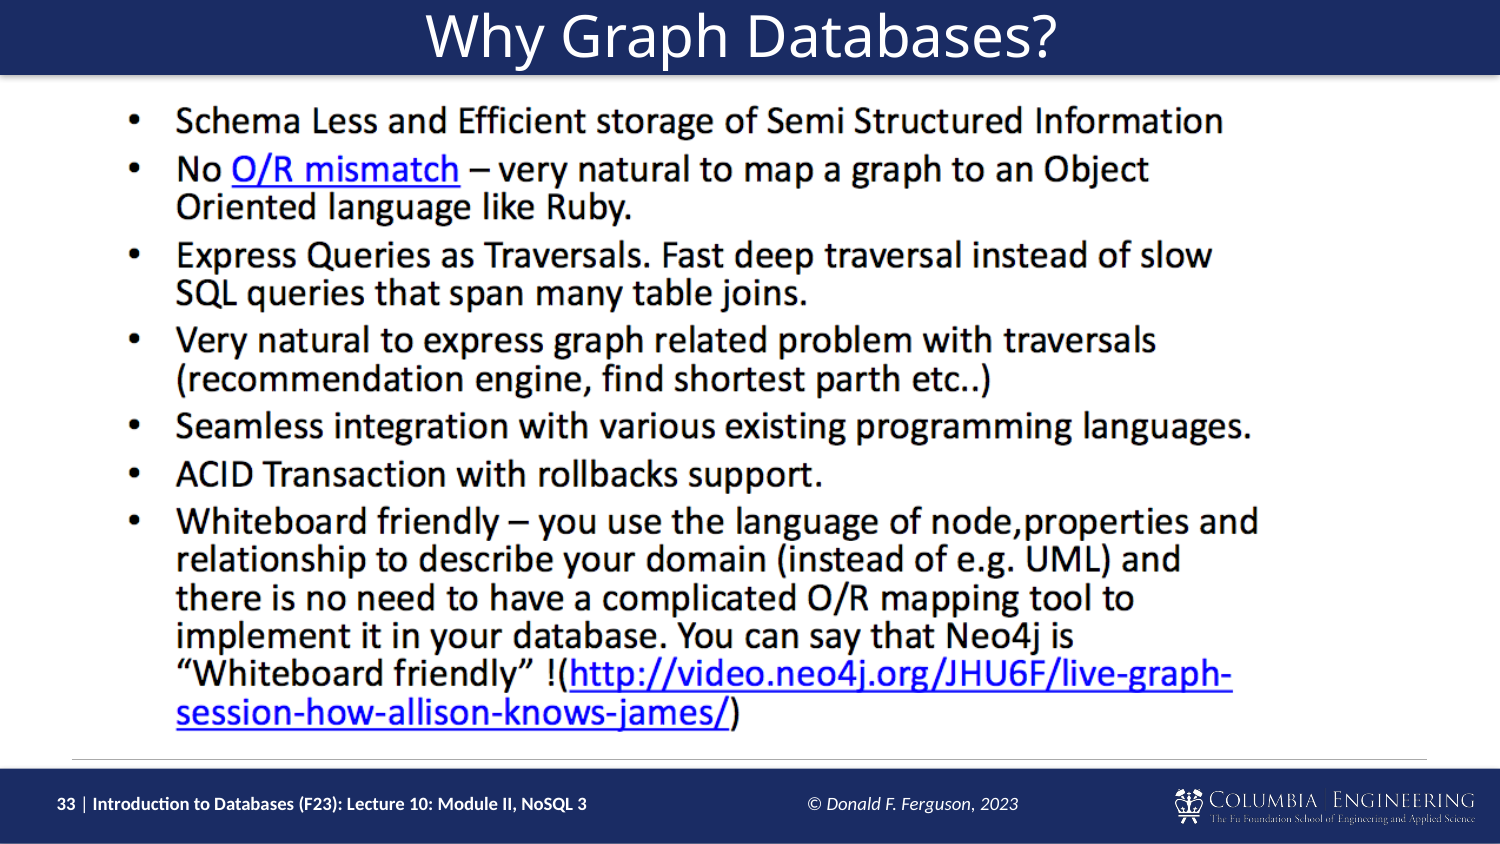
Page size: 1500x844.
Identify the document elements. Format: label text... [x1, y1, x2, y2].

title Why Graph Databases? [62, 0, 1421, 64]
picture [112, 98, 1286, 746]
